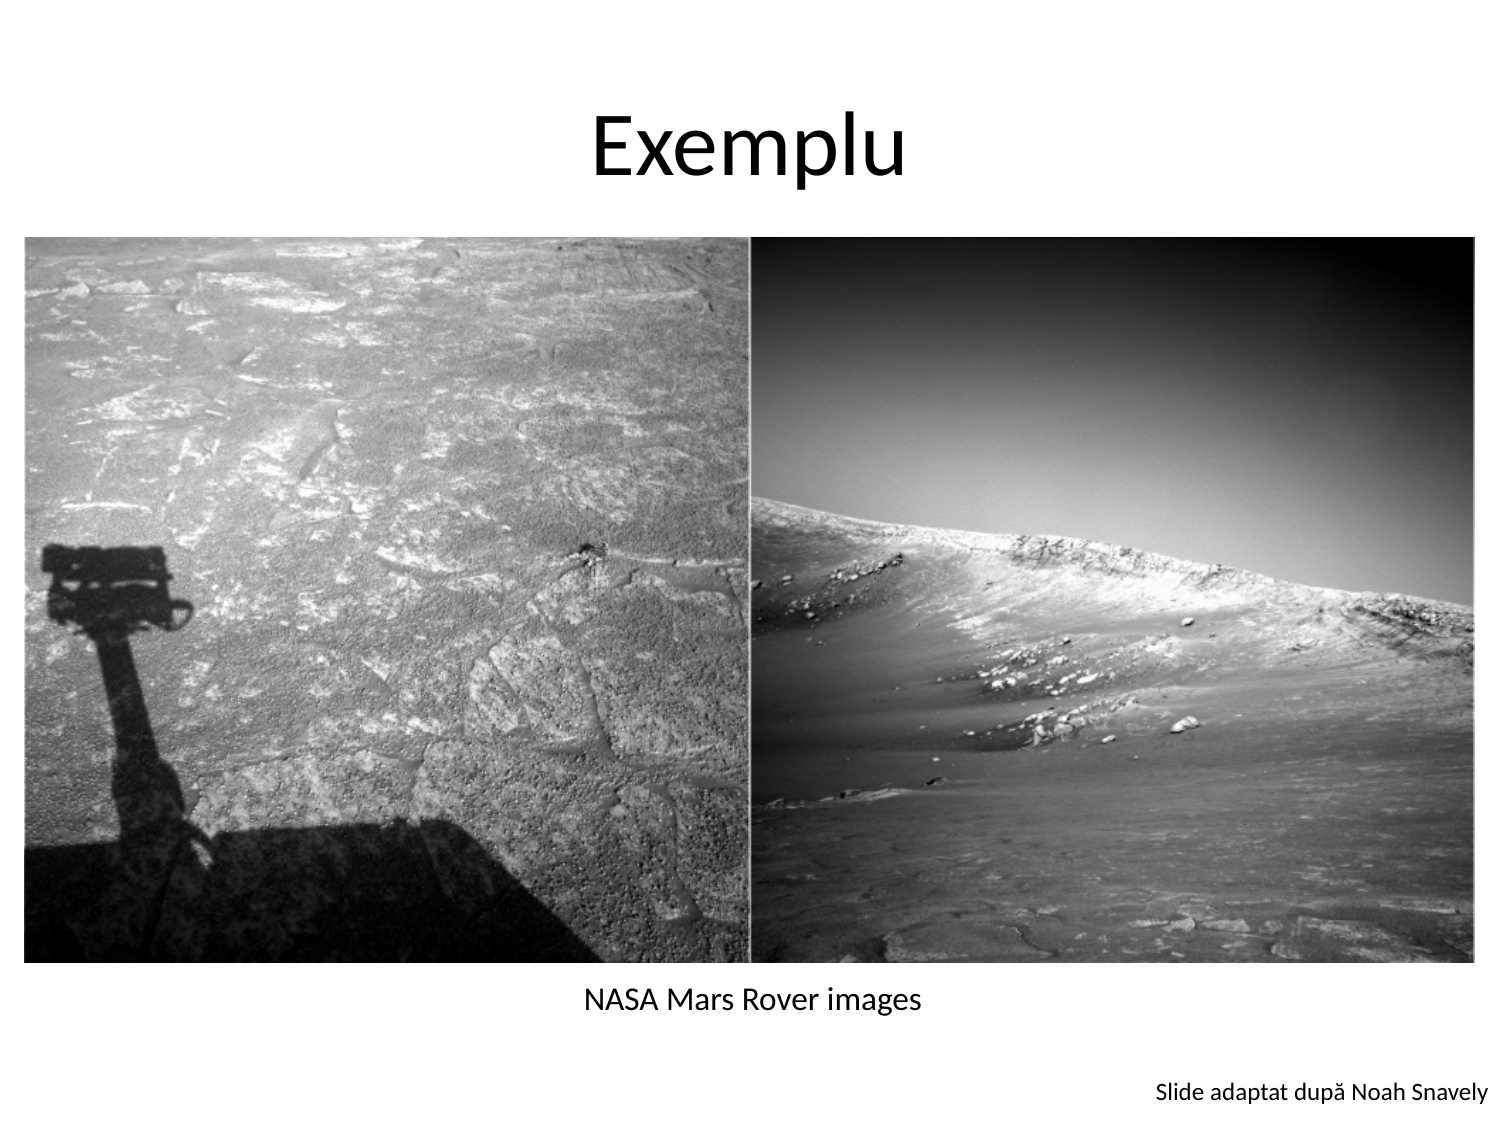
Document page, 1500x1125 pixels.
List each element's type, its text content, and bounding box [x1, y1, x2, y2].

text_box Slide adaptat după Noah Snavely [1141, 1068, 1500, 1114]
picture [24, 237, 1476, 963]
text_box NASA Mars Rover images [456, 971, 1050, 1025]
title Exemplu [75, 45, 1425, 233]
